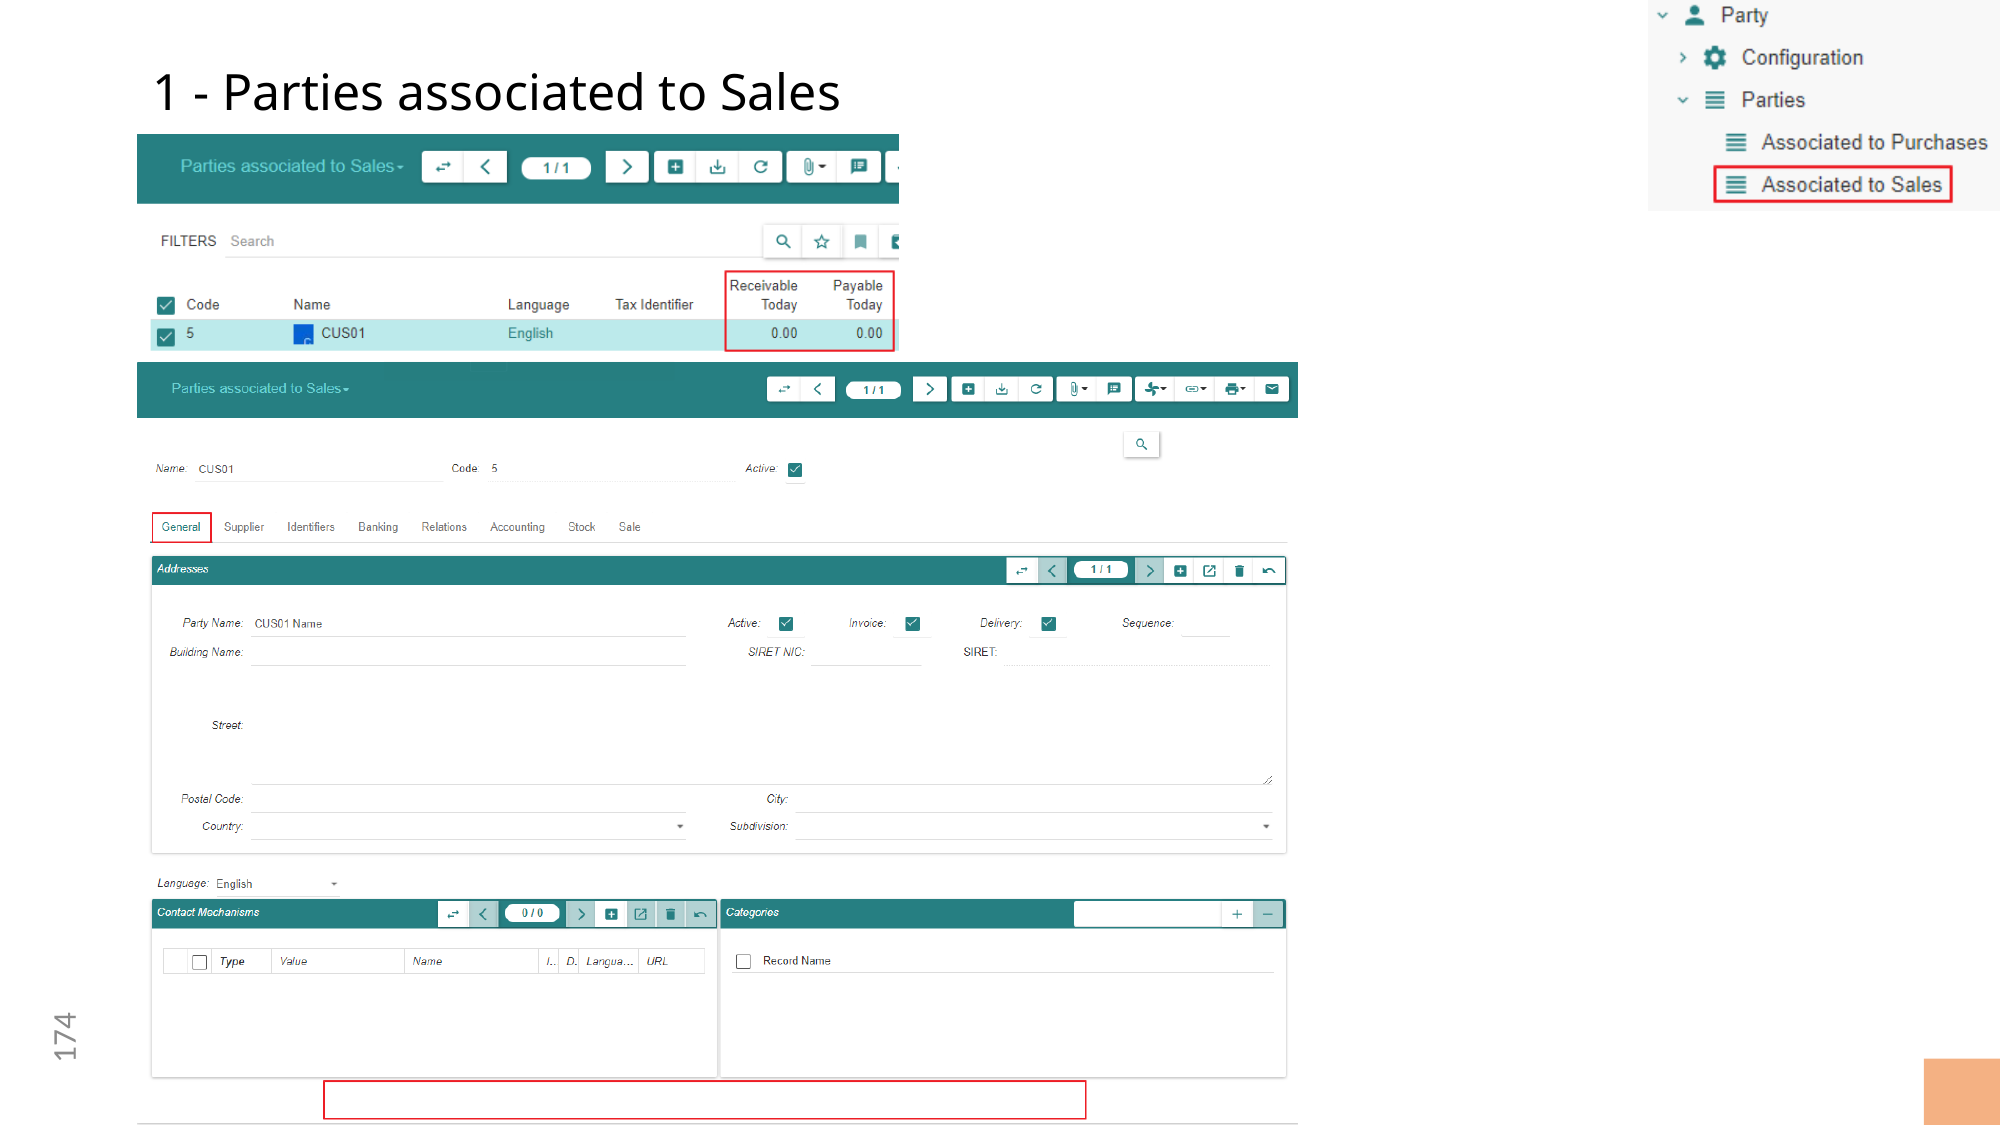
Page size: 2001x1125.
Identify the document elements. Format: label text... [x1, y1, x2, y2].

title 1 - Parties associated to Sales [137, 59, 1648, 136]
picture [137, 134, 899, 356]
picture [137, 361, 1298, 1125]
picture [1648, 0, 2000, 211]
text_box [1923, 1058, 2000, 1125]
slide_number 174 [32, 969, 93, 1108]
